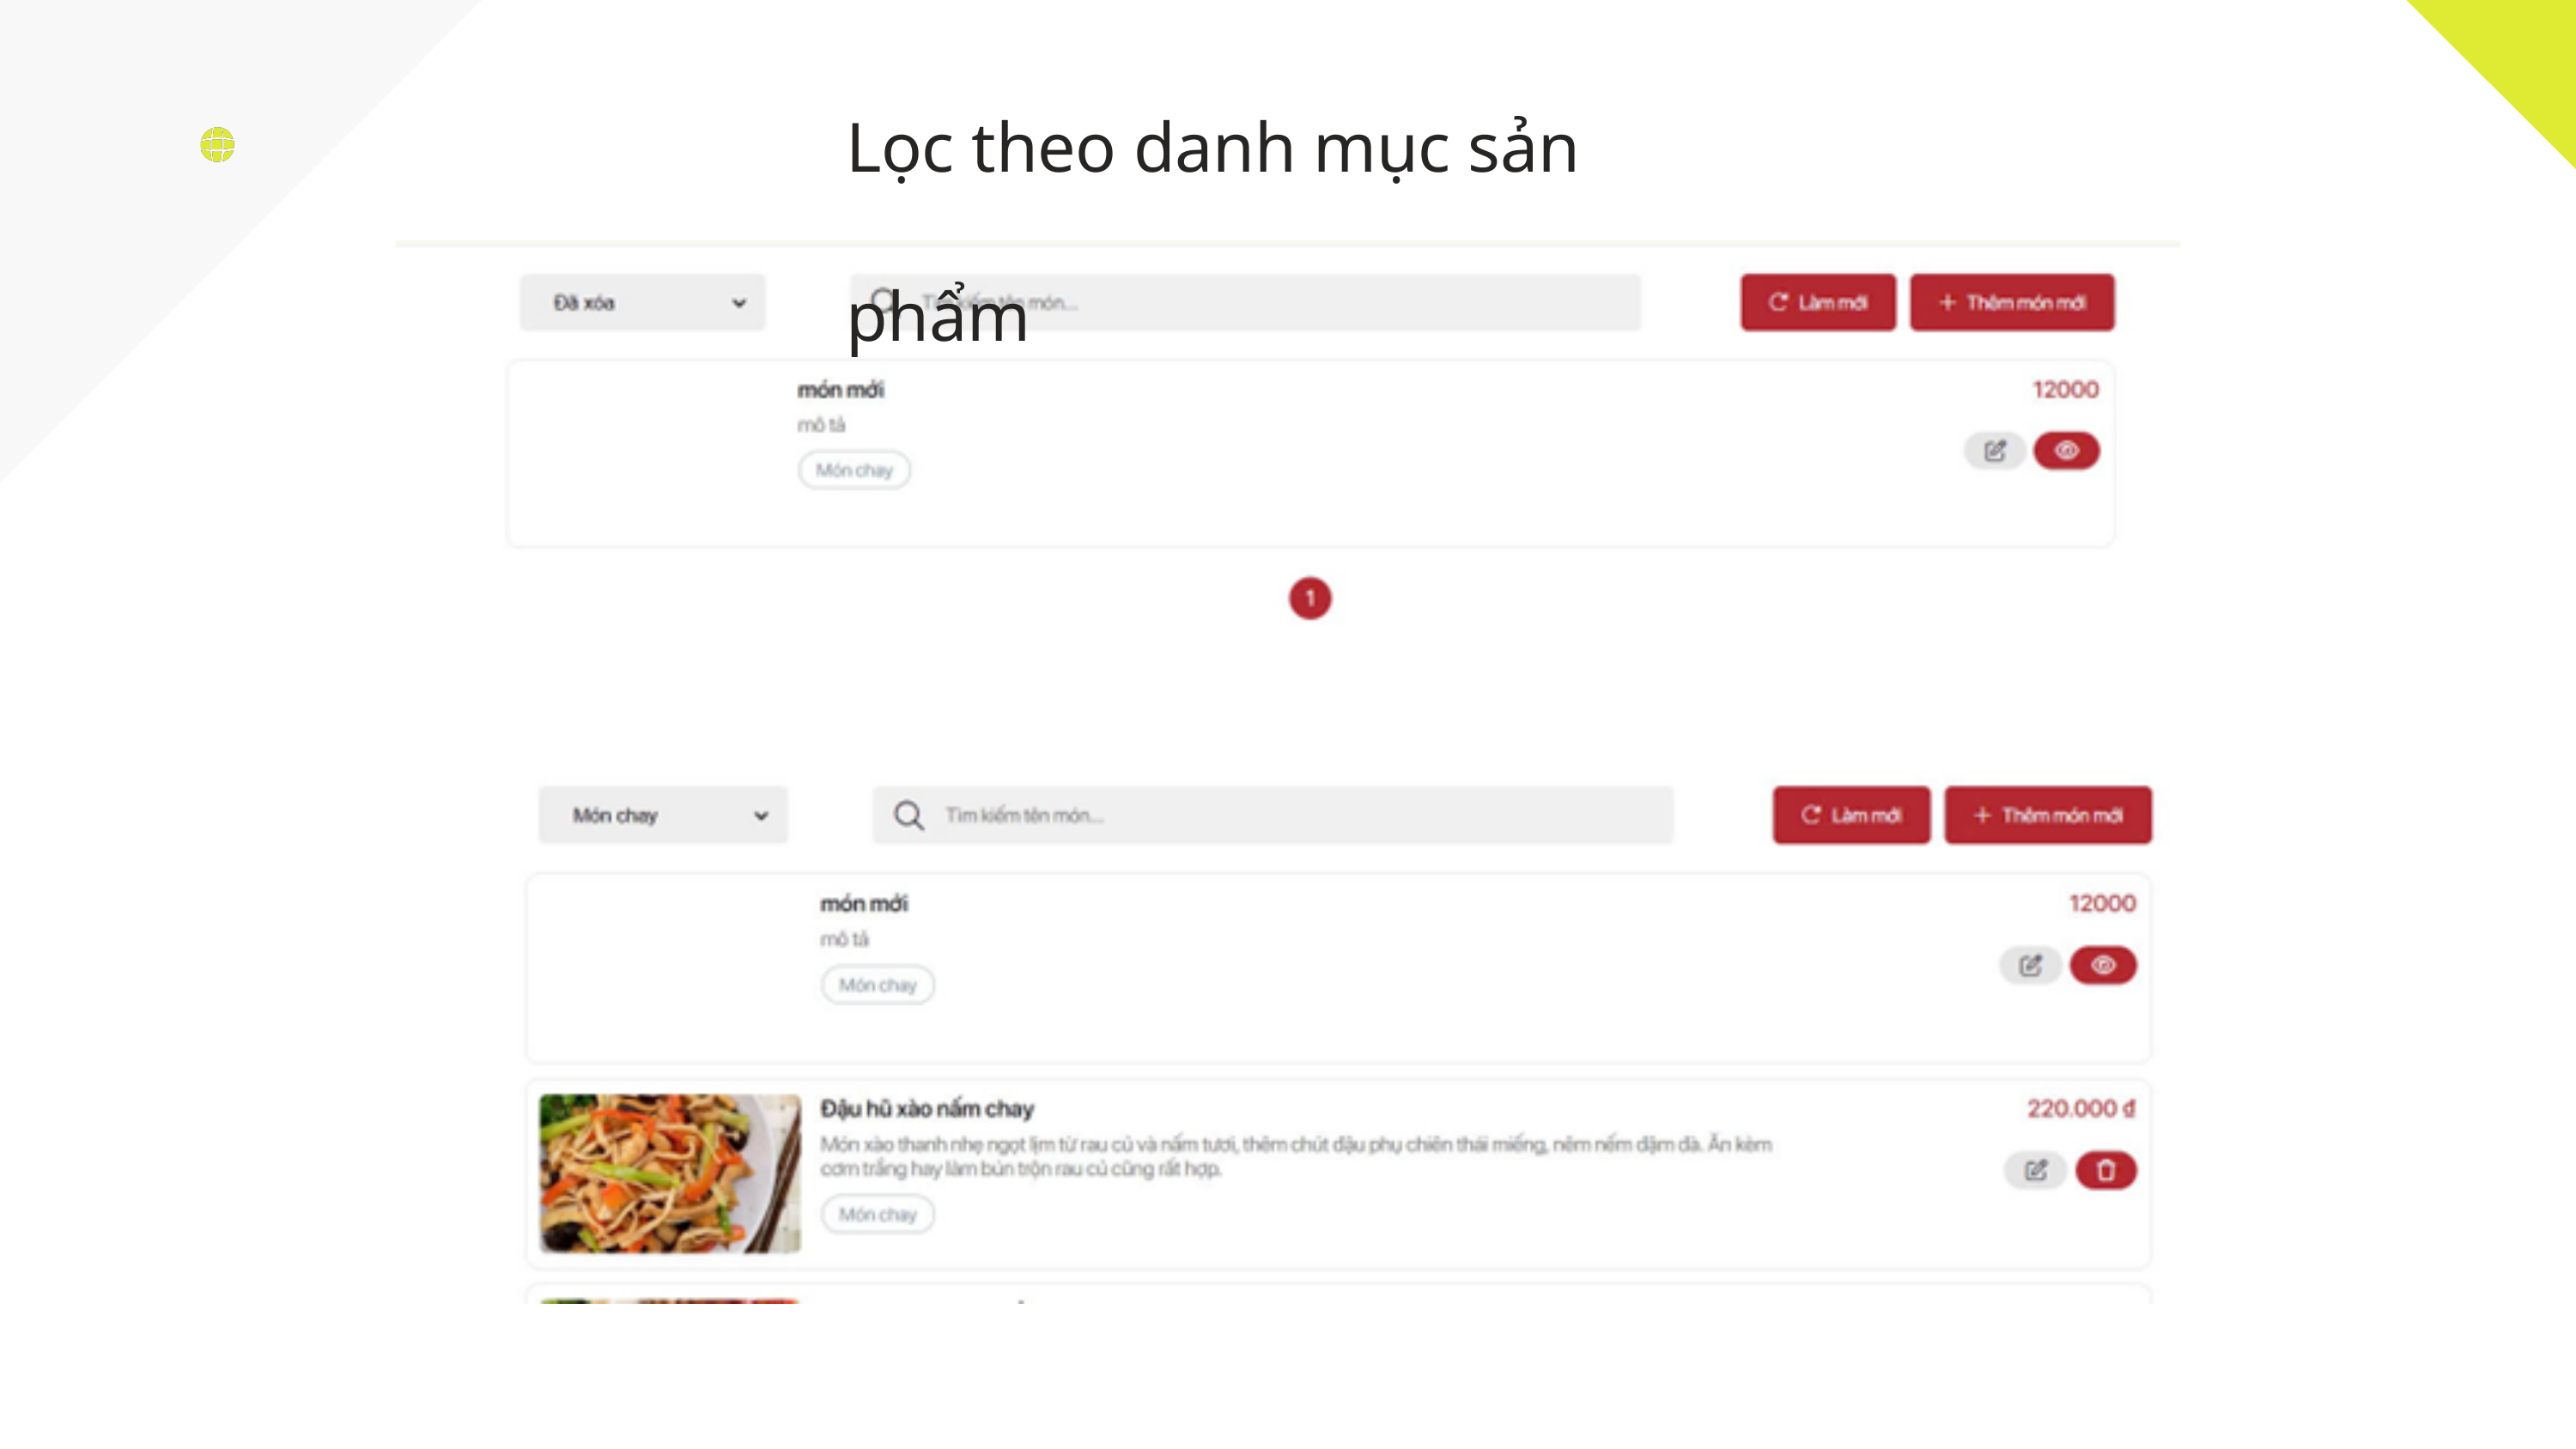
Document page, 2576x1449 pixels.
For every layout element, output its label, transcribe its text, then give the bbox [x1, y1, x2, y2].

text_box [482, 771, 2181, 1304]
text_box [395, 240, 2181, 652]
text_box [0, 0, 483, 482]
text_box Lọc theo danh mục sản phẩm [846, 15, 1730, 355]
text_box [2406, 0, 2576, 171]
